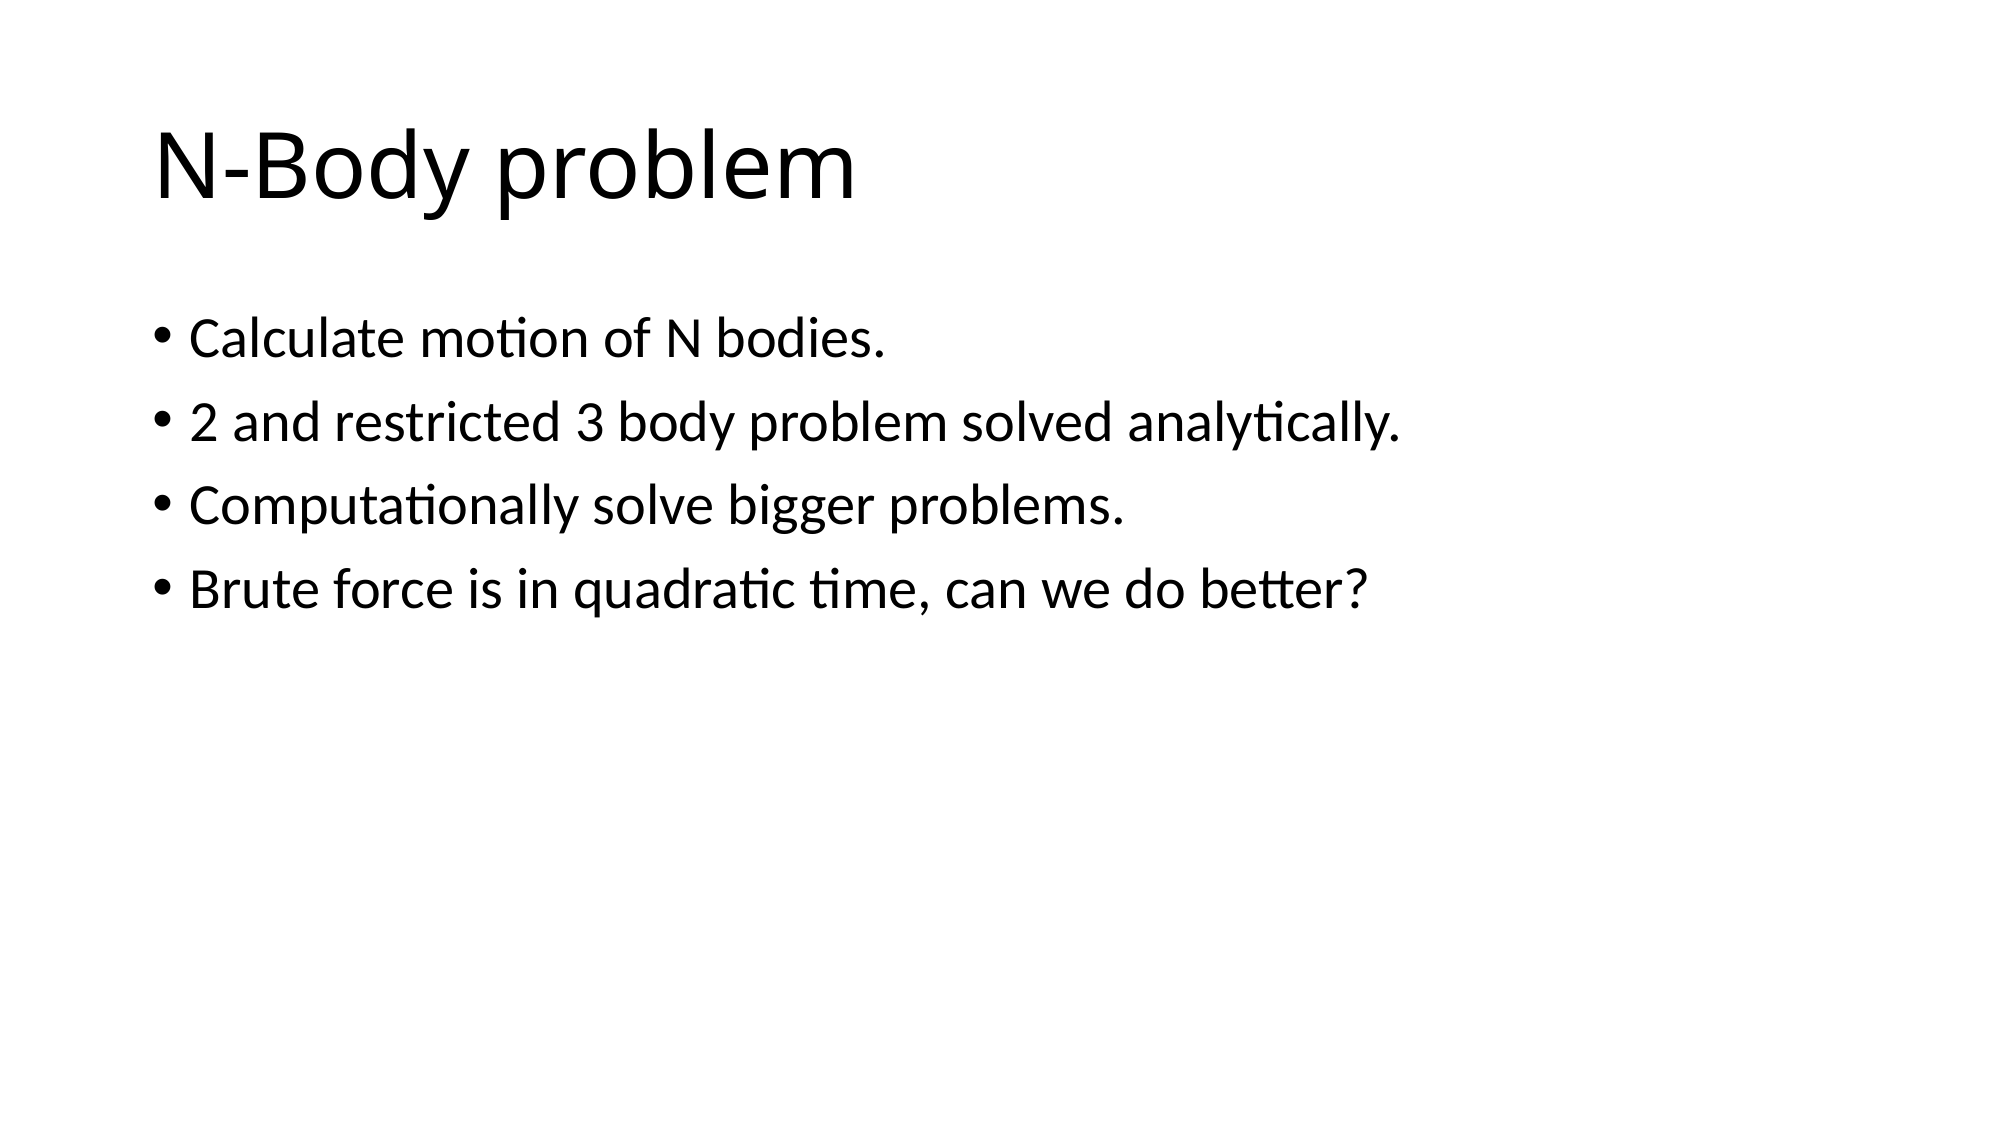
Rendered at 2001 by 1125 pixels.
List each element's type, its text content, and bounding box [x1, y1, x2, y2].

list Calculate motion of N bodies. 2 and restricted 3 body problem solved analytically. Computationally solve bigger problems. Brute force is in quadratic time, can we do better? [137, 299, 1863, 1014]
title N-Body problem [137, 59, 1863, 278]
